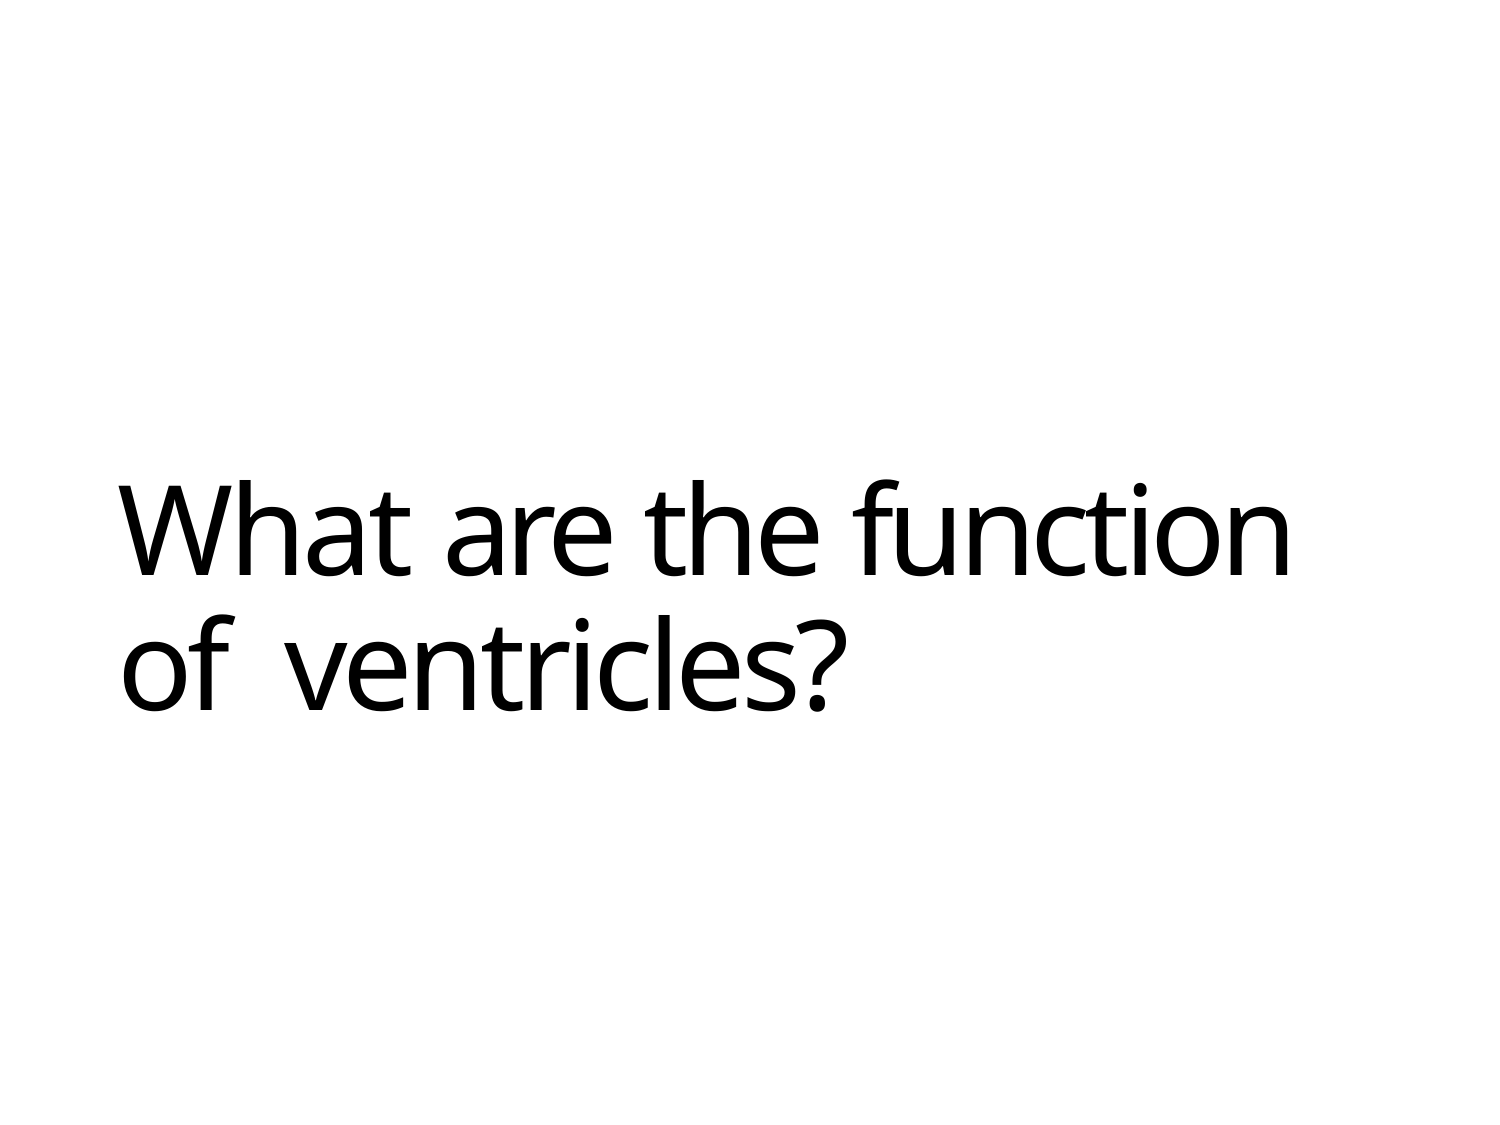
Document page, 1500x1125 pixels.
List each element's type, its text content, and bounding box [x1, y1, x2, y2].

title What are the function of ventricles? [115, 445, 1385, 736]
